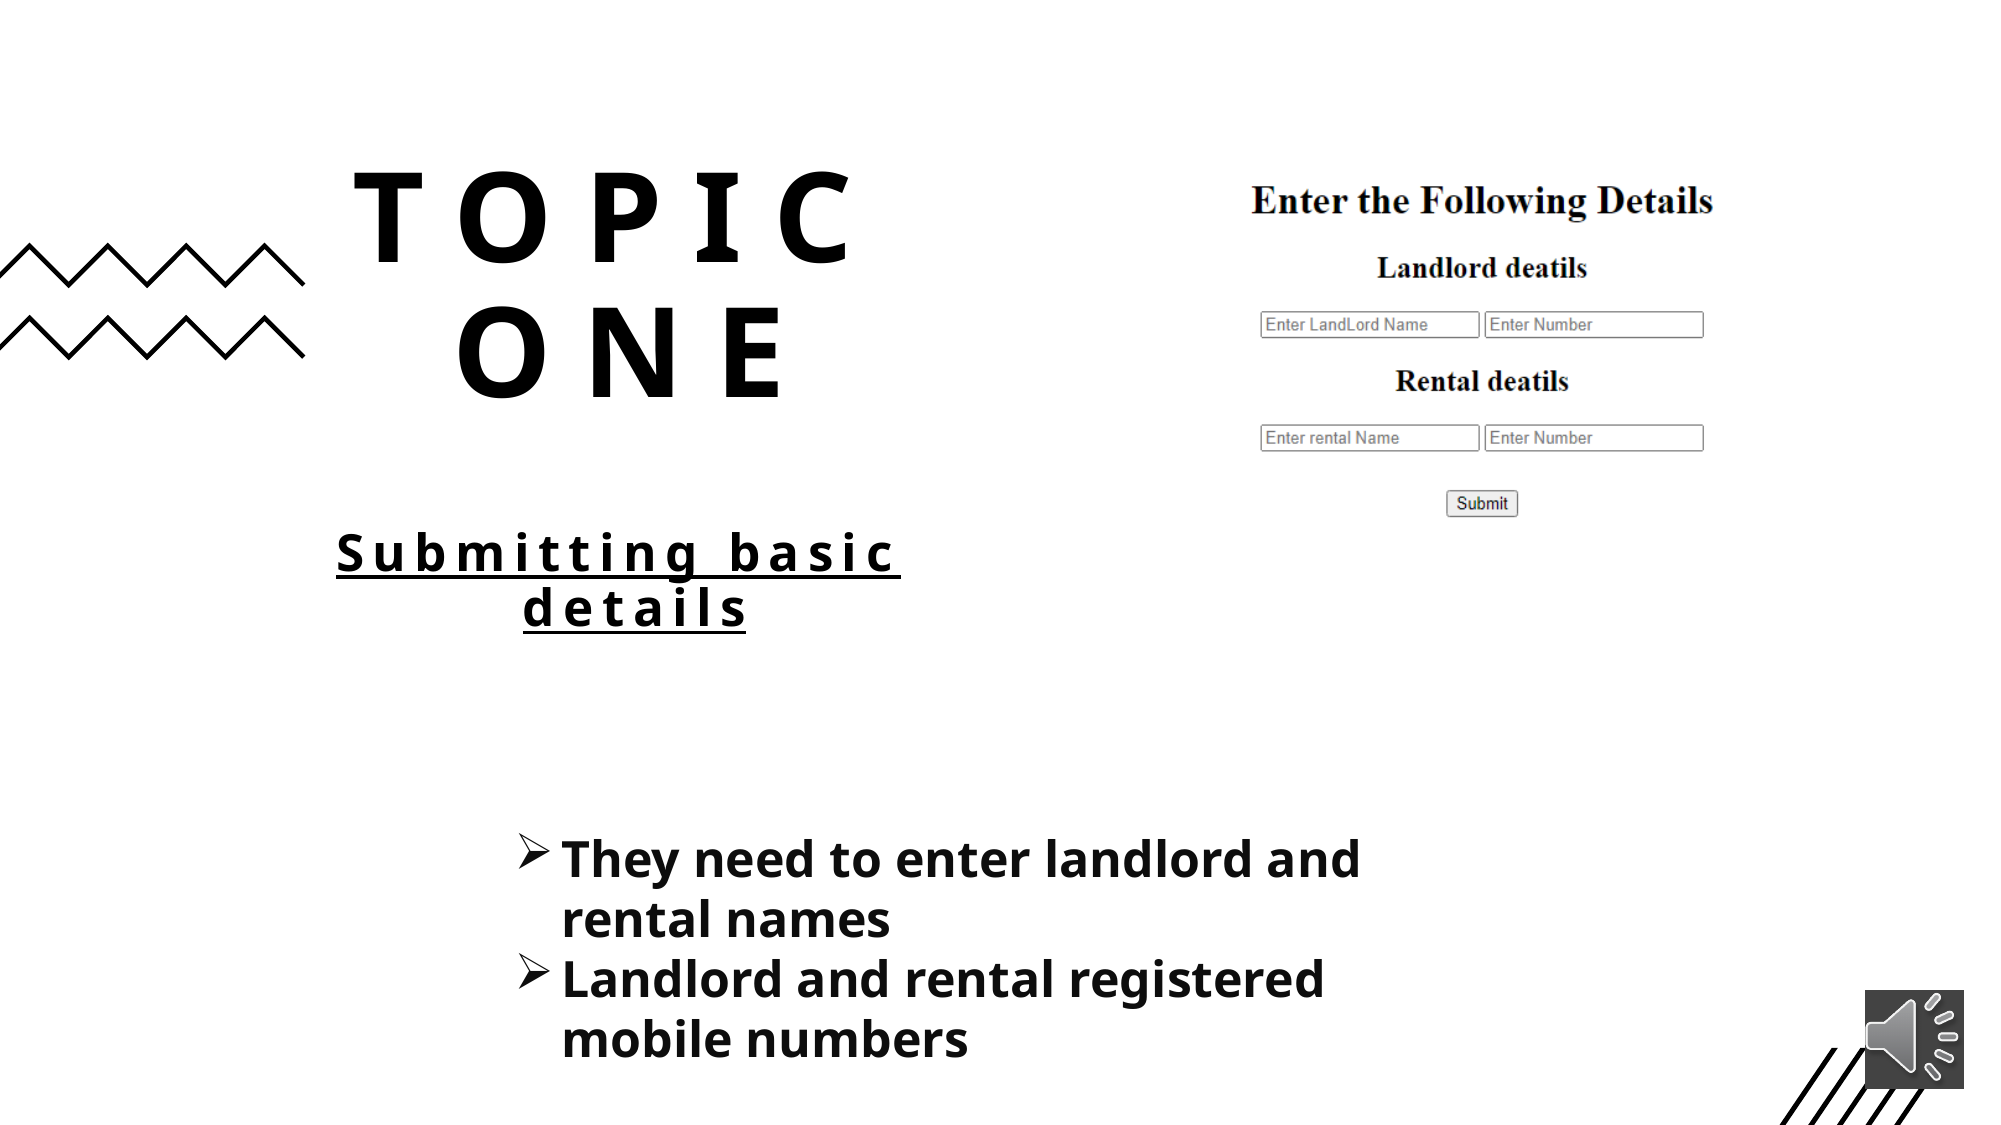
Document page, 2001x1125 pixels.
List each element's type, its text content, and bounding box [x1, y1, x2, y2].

picture [1864, 989, 1965, 1090]
subtitle Submitting basic details [288, 519, 949, 646]
title TOPIC ONE [288, 53, 949, 519]
text_box They need to enter landlord and rental names Landlord and rental registered mobile numbers [499, 820, 1507, 1120]
picture [1070, 77, 1943, 655]
